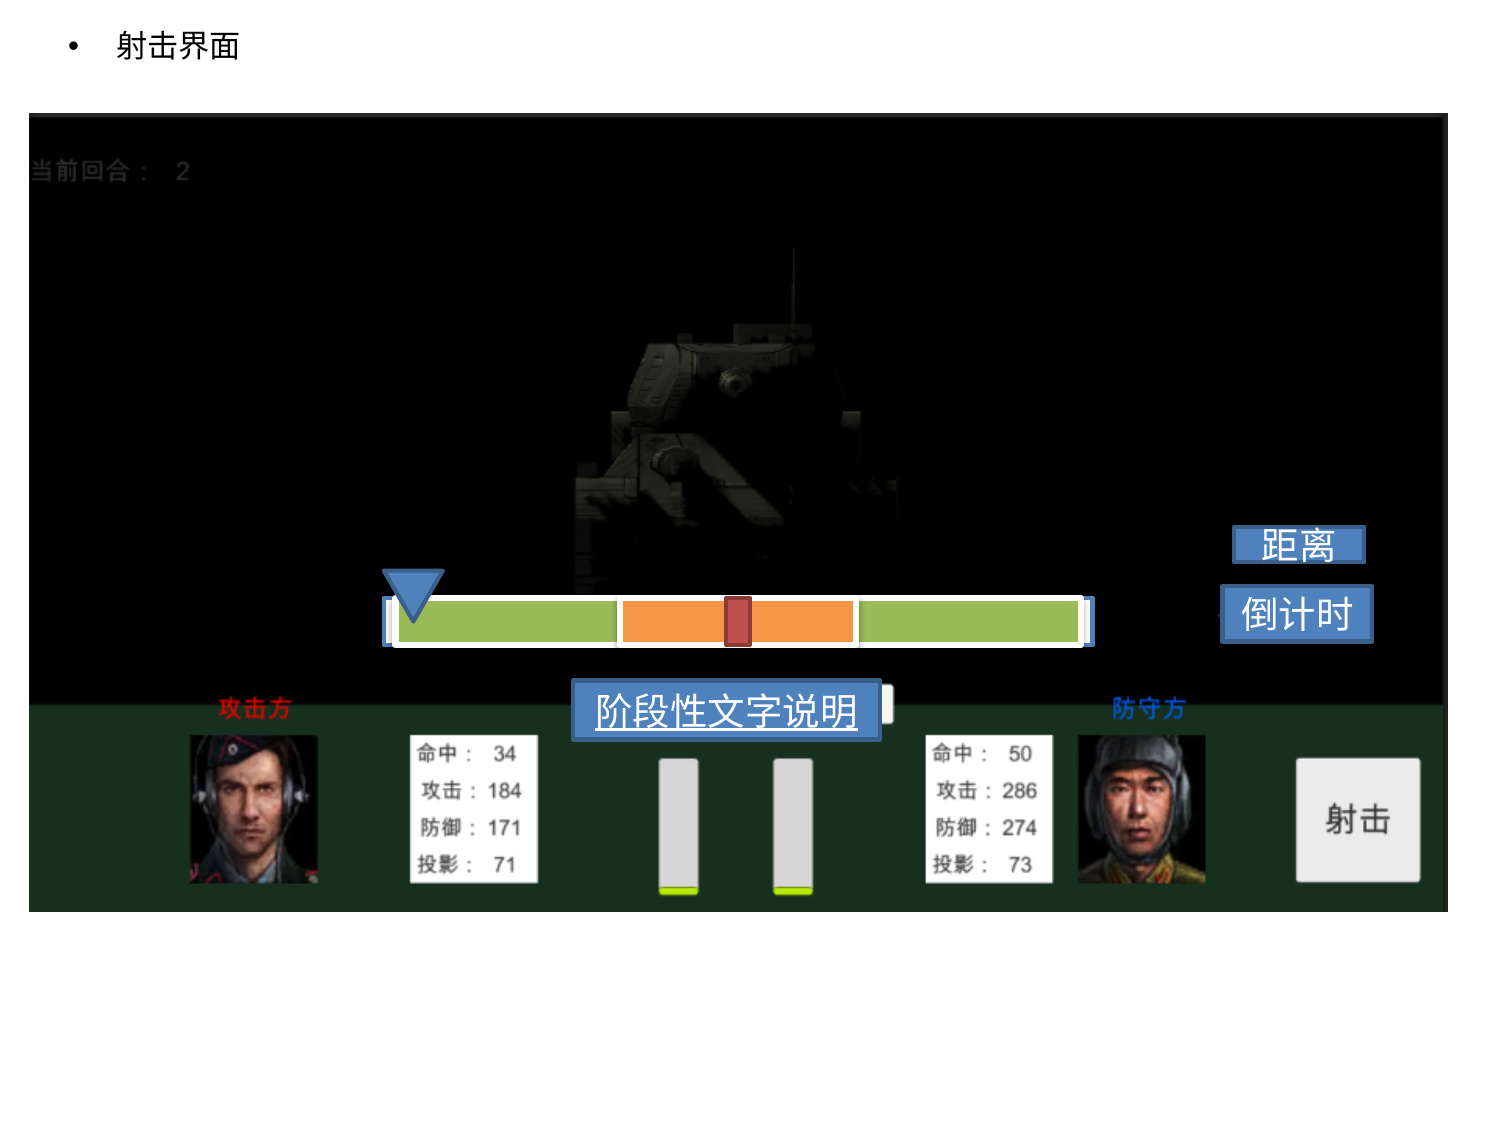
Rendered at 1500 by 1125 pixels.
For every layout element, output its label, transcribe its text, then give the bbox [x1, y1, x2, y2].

picture [29, 113, 1449, 913]
list 射击界面 [53, 19, 1404, 72]
